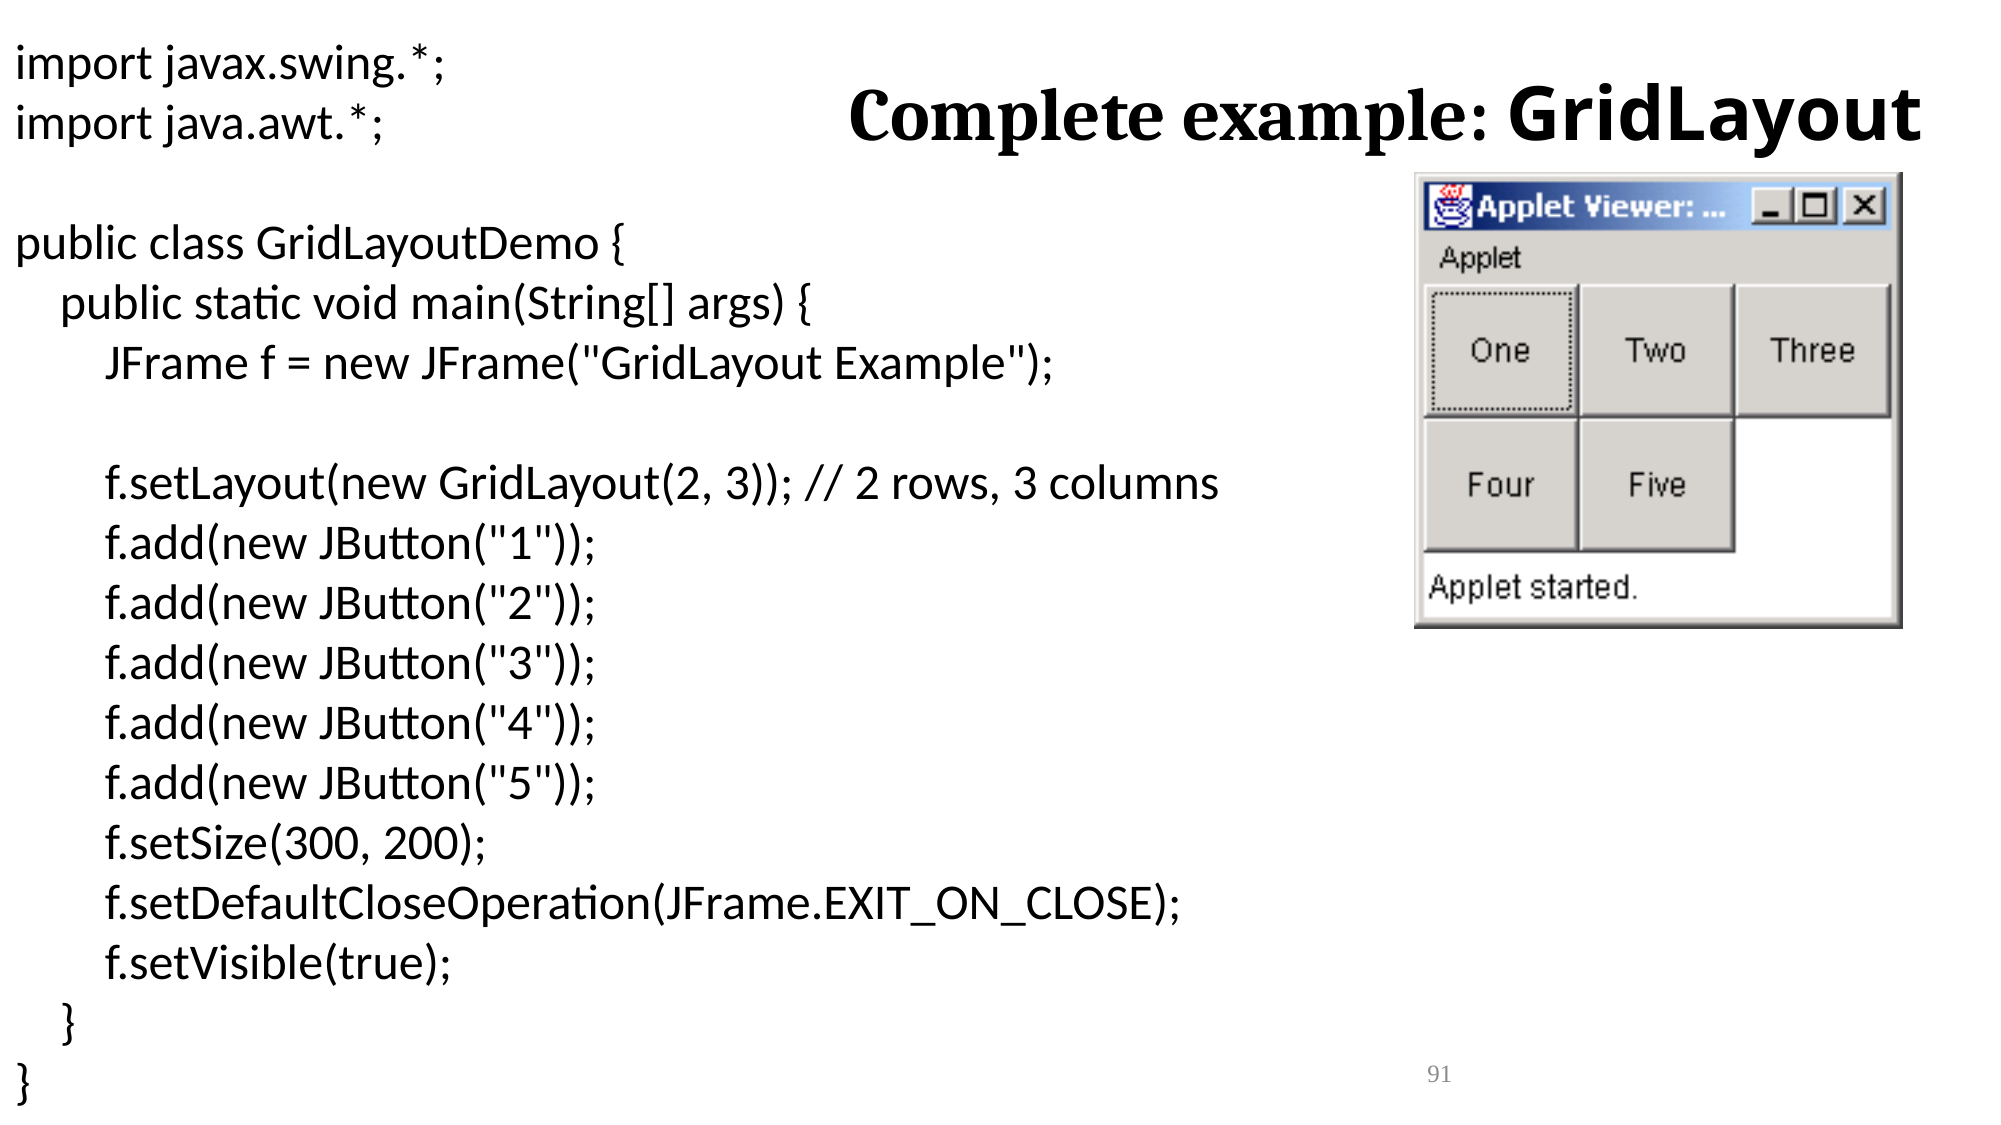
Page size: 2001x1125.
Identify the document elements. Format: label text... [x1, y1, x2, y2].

text_box import javax.swing.*; import java.awt.*; public class GridLayoutDemo { public static void main(String[] args) { JFrame f = new JFrame("GridLayout Example"); f.setLayout(new GridLayout(2, 3)); // 2 rows, 3 columns f.add(new JButton("1")); f.add(new JButton("2")); f.add(new JButton("3")); f.add(new JButton("4")); f.add(new JButton("5")); f.setSize(300, 200); f.setDefaultCloseOperation(JFrame.EXIT_ON_CLOSE); f.setVisible(true); } } [0, 22, 1415, 1118]
slide_number 91 [1415, 1042, 1863, 1103]
picture [1414, 172, 1903, 629]
title Complete example: GridLayout [1415, 59, 2000, 173]
